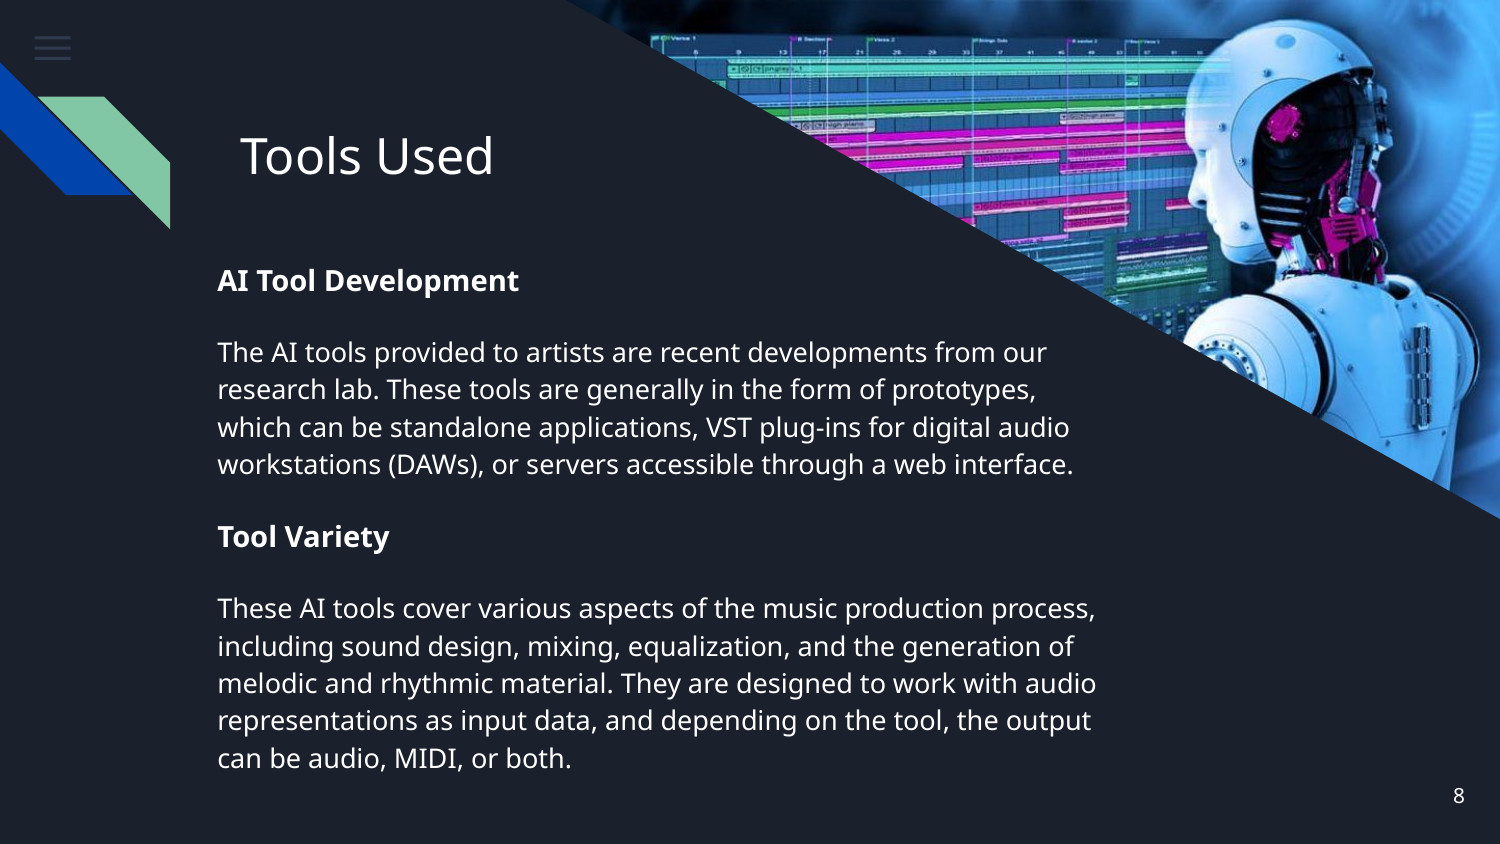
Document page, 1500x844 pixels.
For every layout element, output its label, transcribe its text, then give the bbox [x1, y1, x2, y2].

title Tools Used [212, 100, 560, 199]
list AI Tool Development The AI tools provided to artists are recent developments from our research lab. These tools are generally in the form of prototypes, which can be standalone applications, VST plug-ins for digital audio workstations (DAWs), or servers accessible through a web interface. Tool Variety These AI tools cover various aspects of the music production process, including sound design, mixing, equalization, and the generation of melodic and rhythmic material. They are designed to work with audio representations as input data, and depending on the tool, the output can be audio, MIDI, or both. [202, 242, 1123, 696]
slide_number ‹#› [1389, 764, 1480, 830]
picture [565, 0, 1500, 520]
